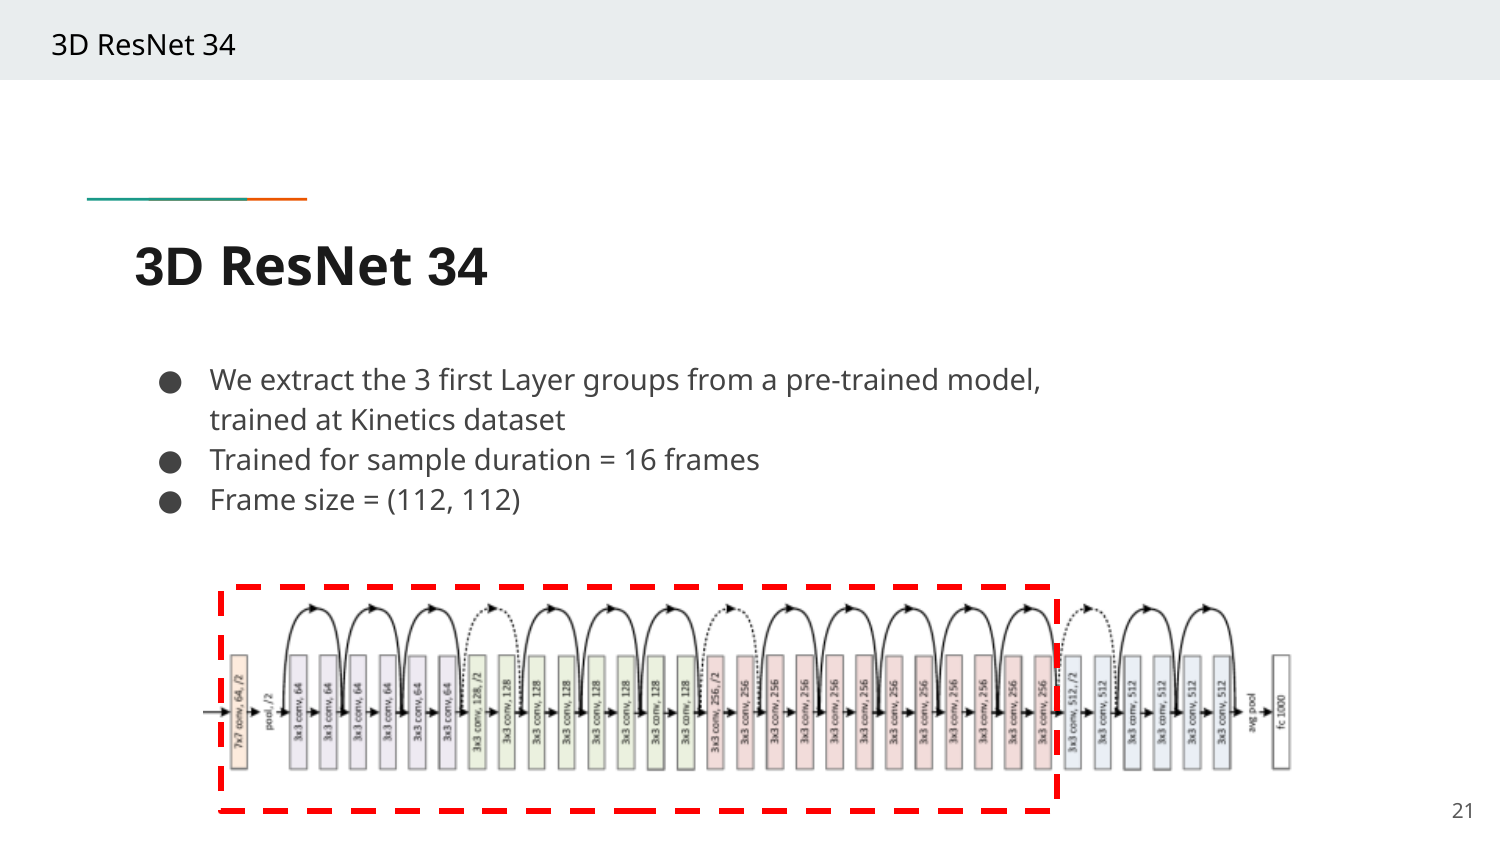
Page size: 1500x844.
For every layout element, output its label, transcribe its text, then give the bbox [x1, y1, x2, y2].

list We extract the 3 first Layer groups from a pre-trained model, trained at Kinetics dataset Trained for sample duration = 16 frames Frame size = (112, 112) [119, 341, 1153, 712]
picture [203, 579, 1298, 798]
slide_number ‹#› [1400, 779, 1491, 844]
text_box [220, 807, 1058, 812]
title 3D ResNet 34 [119, 216, 1381, 305]
text_box 3D ResNet 34 [36, 11, 257, 77]
